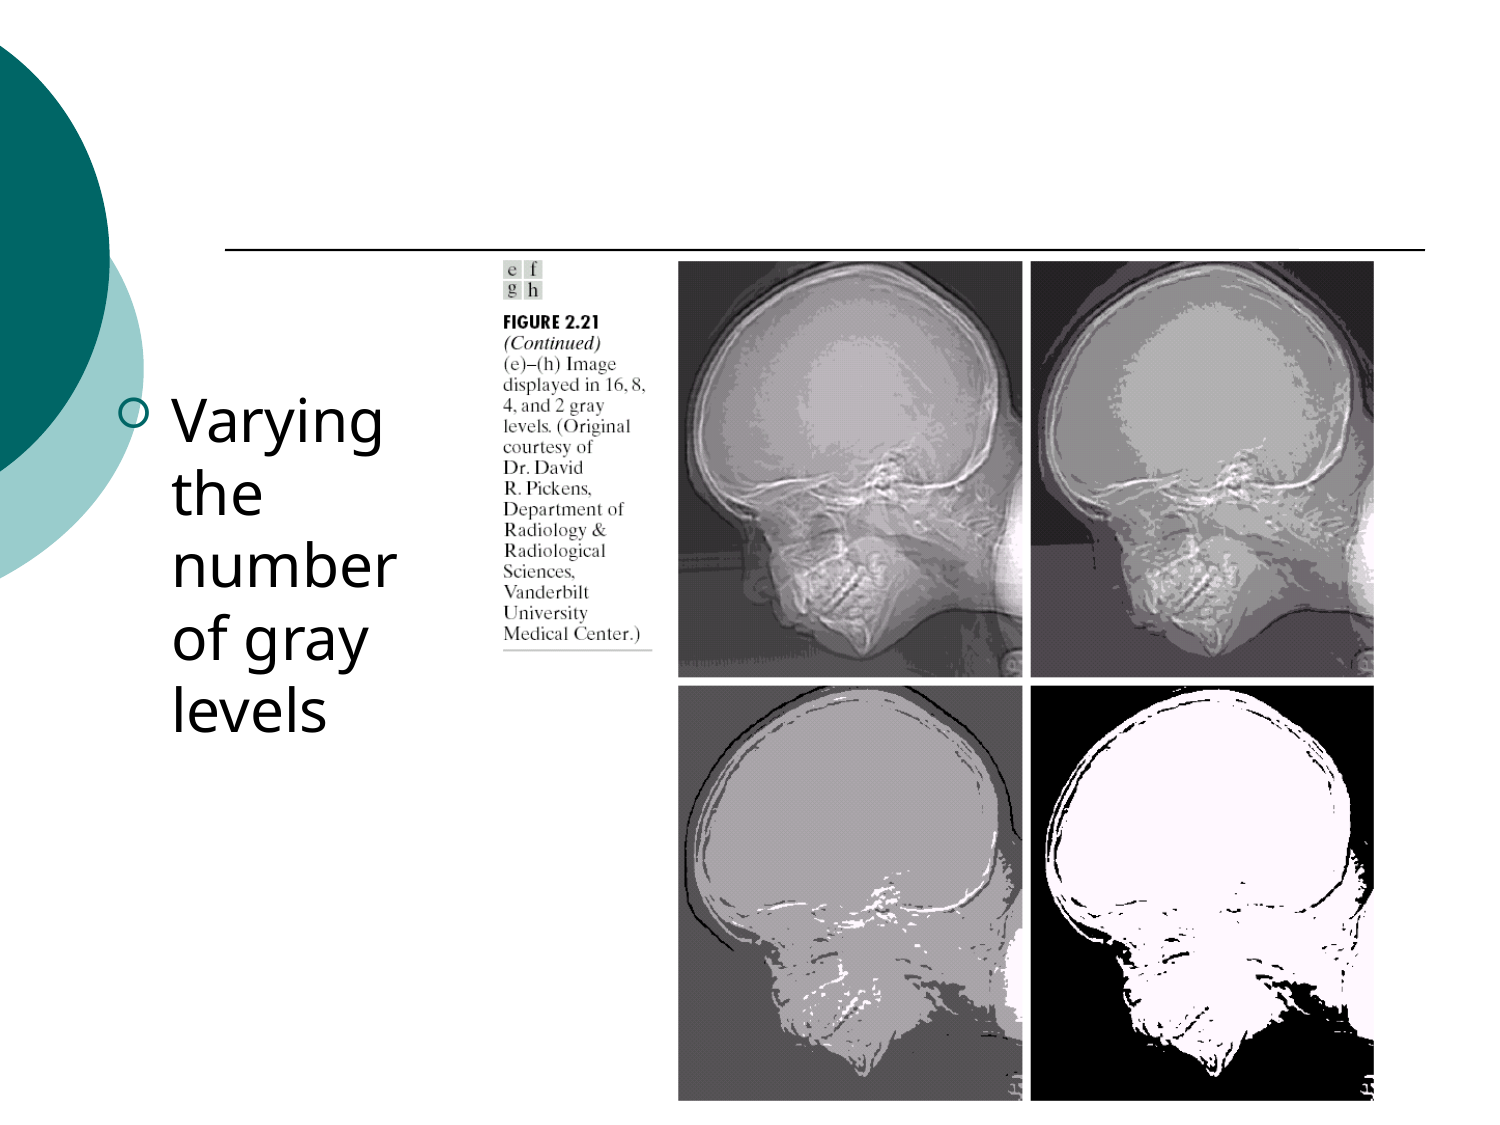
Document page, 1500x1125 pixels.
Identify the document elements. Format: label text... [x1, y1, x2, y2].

list Varying the number of gray levels [99, 375, 463, 1050]
picture [499, 256, 1379, 1106]
